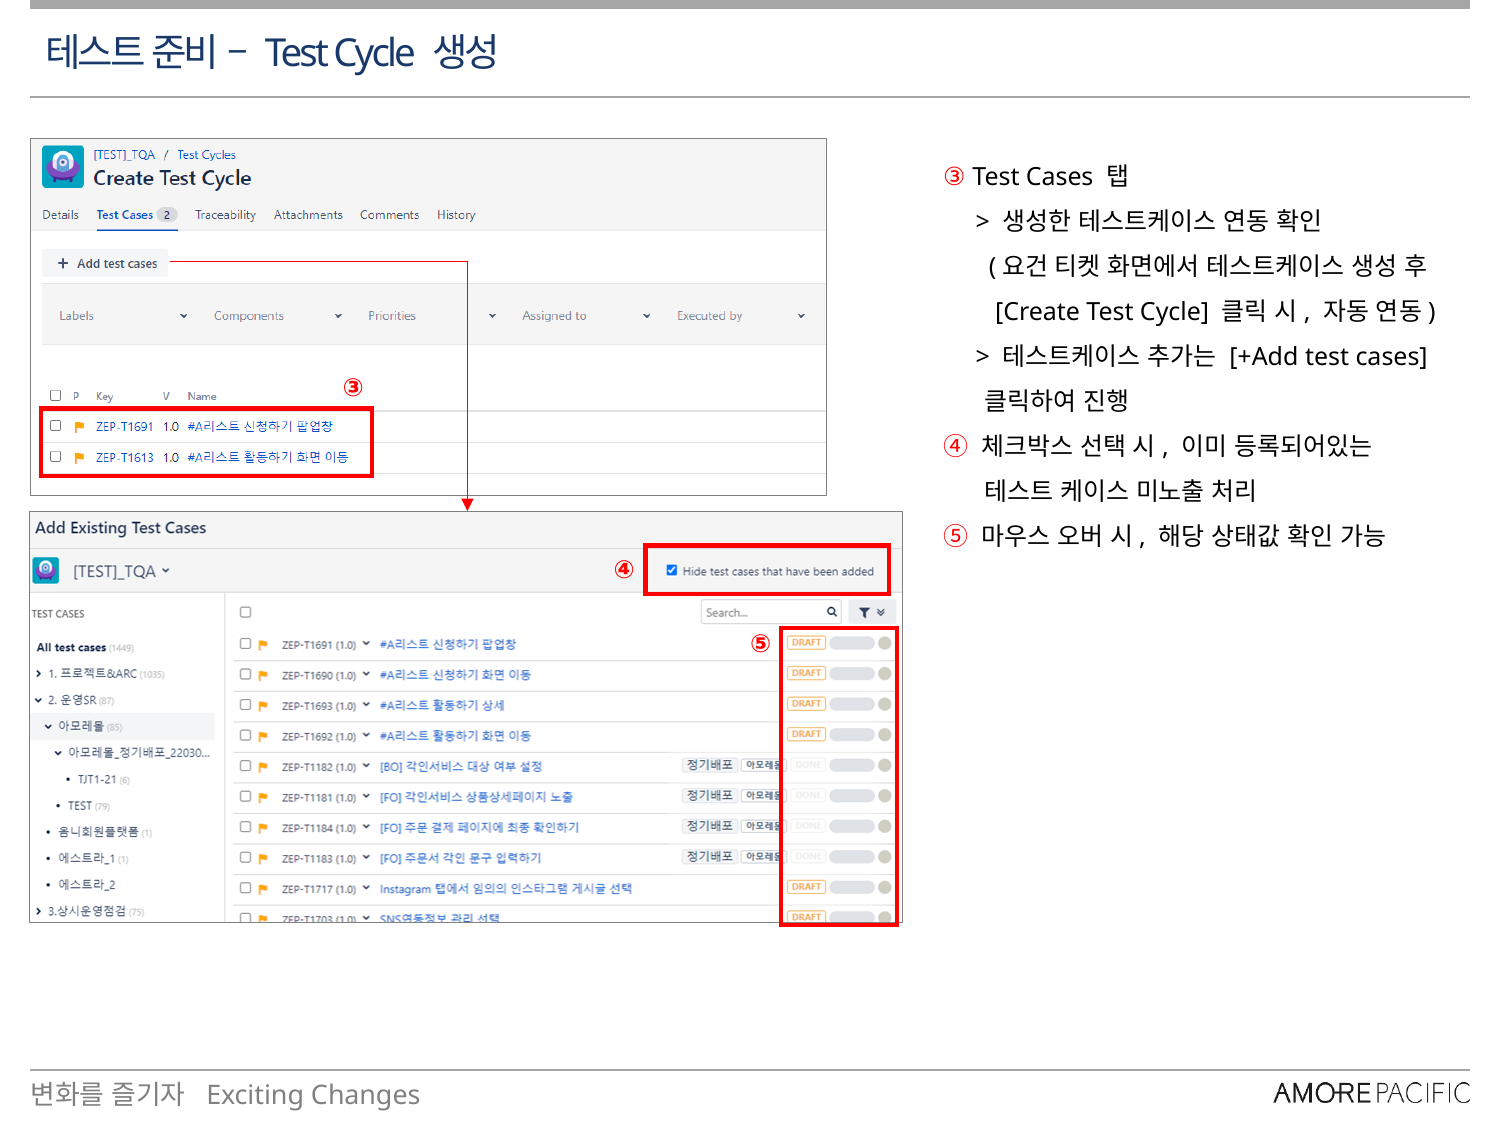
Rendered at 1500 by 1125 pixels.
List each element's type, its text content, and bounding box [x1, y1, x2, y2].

picture [1273, 1082, 1470, 1103]
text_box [169, 260, 468, 512]
picture [29, 510, 903, 923]
picture [30, 138, 826, 495]
text_box ③ Test Cases 탭 > 생성한 테스트케이스 연동 확인 (요건 티켓 화면에서 테스트케이스 생성 후 [Create Test Cycle] 클릭 시, 자동 연동) > 테스트케이스 추가는 [+Add test cases] 클릭하여 진행 ④ 체크박스 선택 시, 이미 등록되어있는 테스트 케이스 미노출 처리 ⑤ 마우스 오버 시, 해당 상태값 확인 가능 [928, 138, 1459, 558]
title 테스트 준비 – Test Cycle 생성 [30, 19, 1088, 89]
